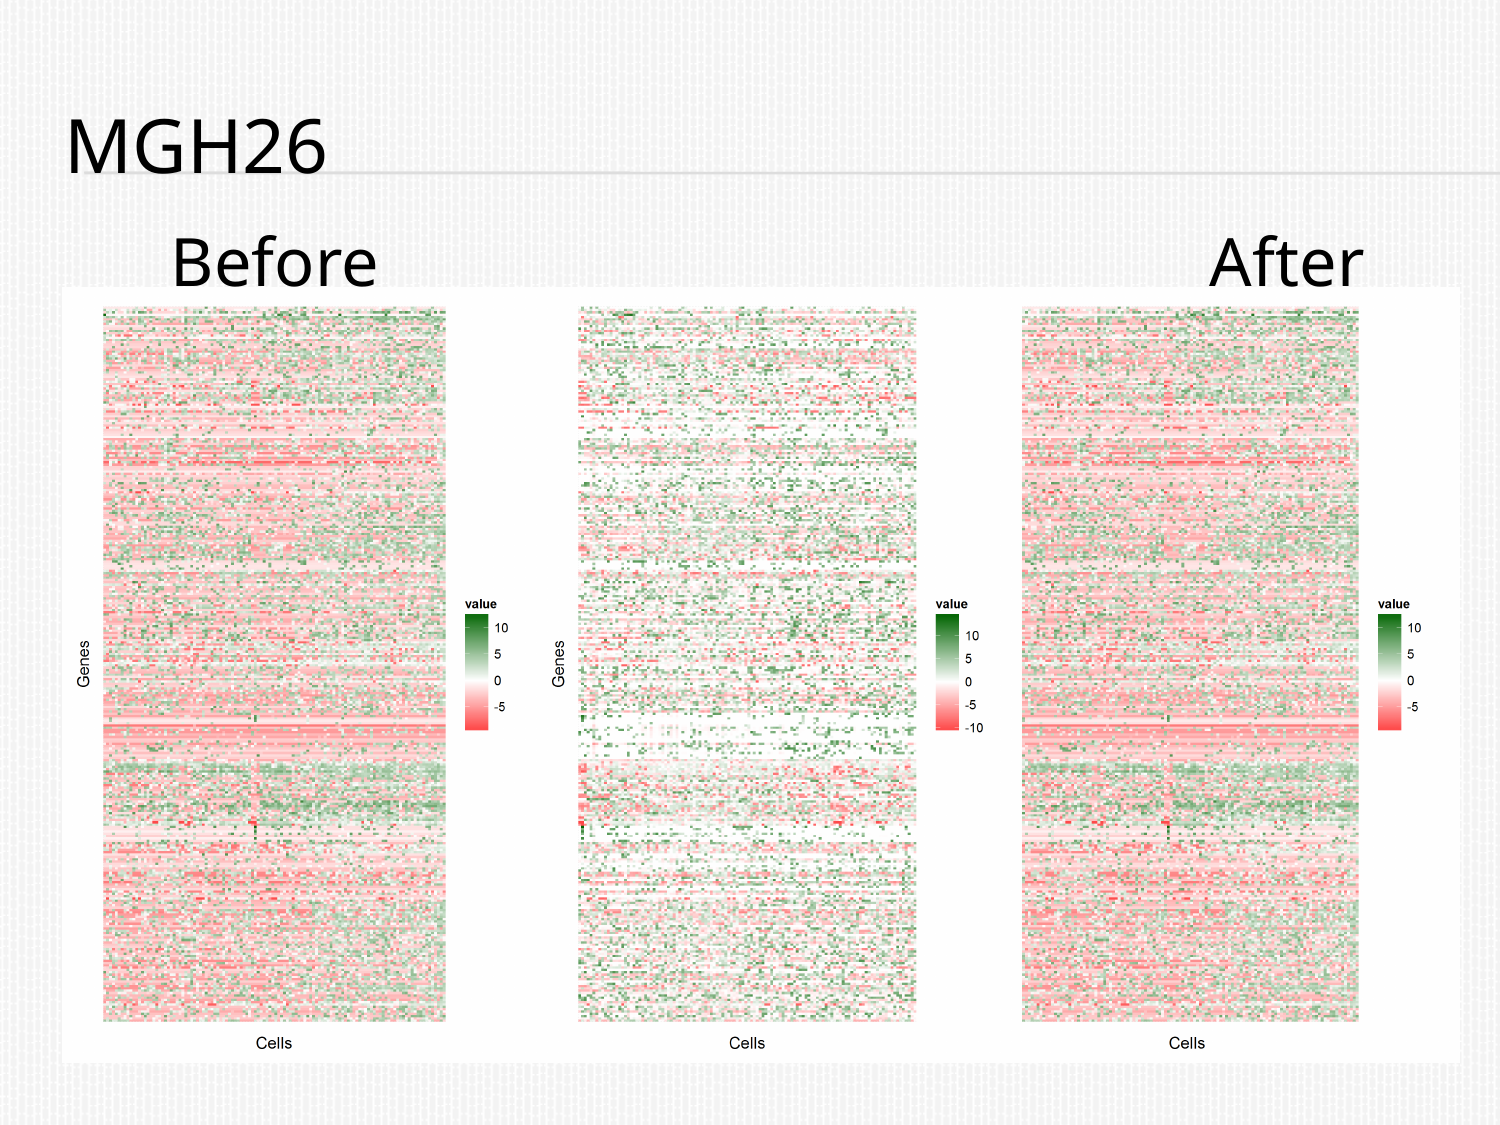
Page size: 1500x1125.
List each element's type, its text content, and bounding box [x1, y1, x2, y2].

list Before [0, 212, 613, 400]
picture [62, 287, 1460, 1064]
text_box After [949, 212, 1500, 400]
title MGH26 [50, 75, 1475, 213]
